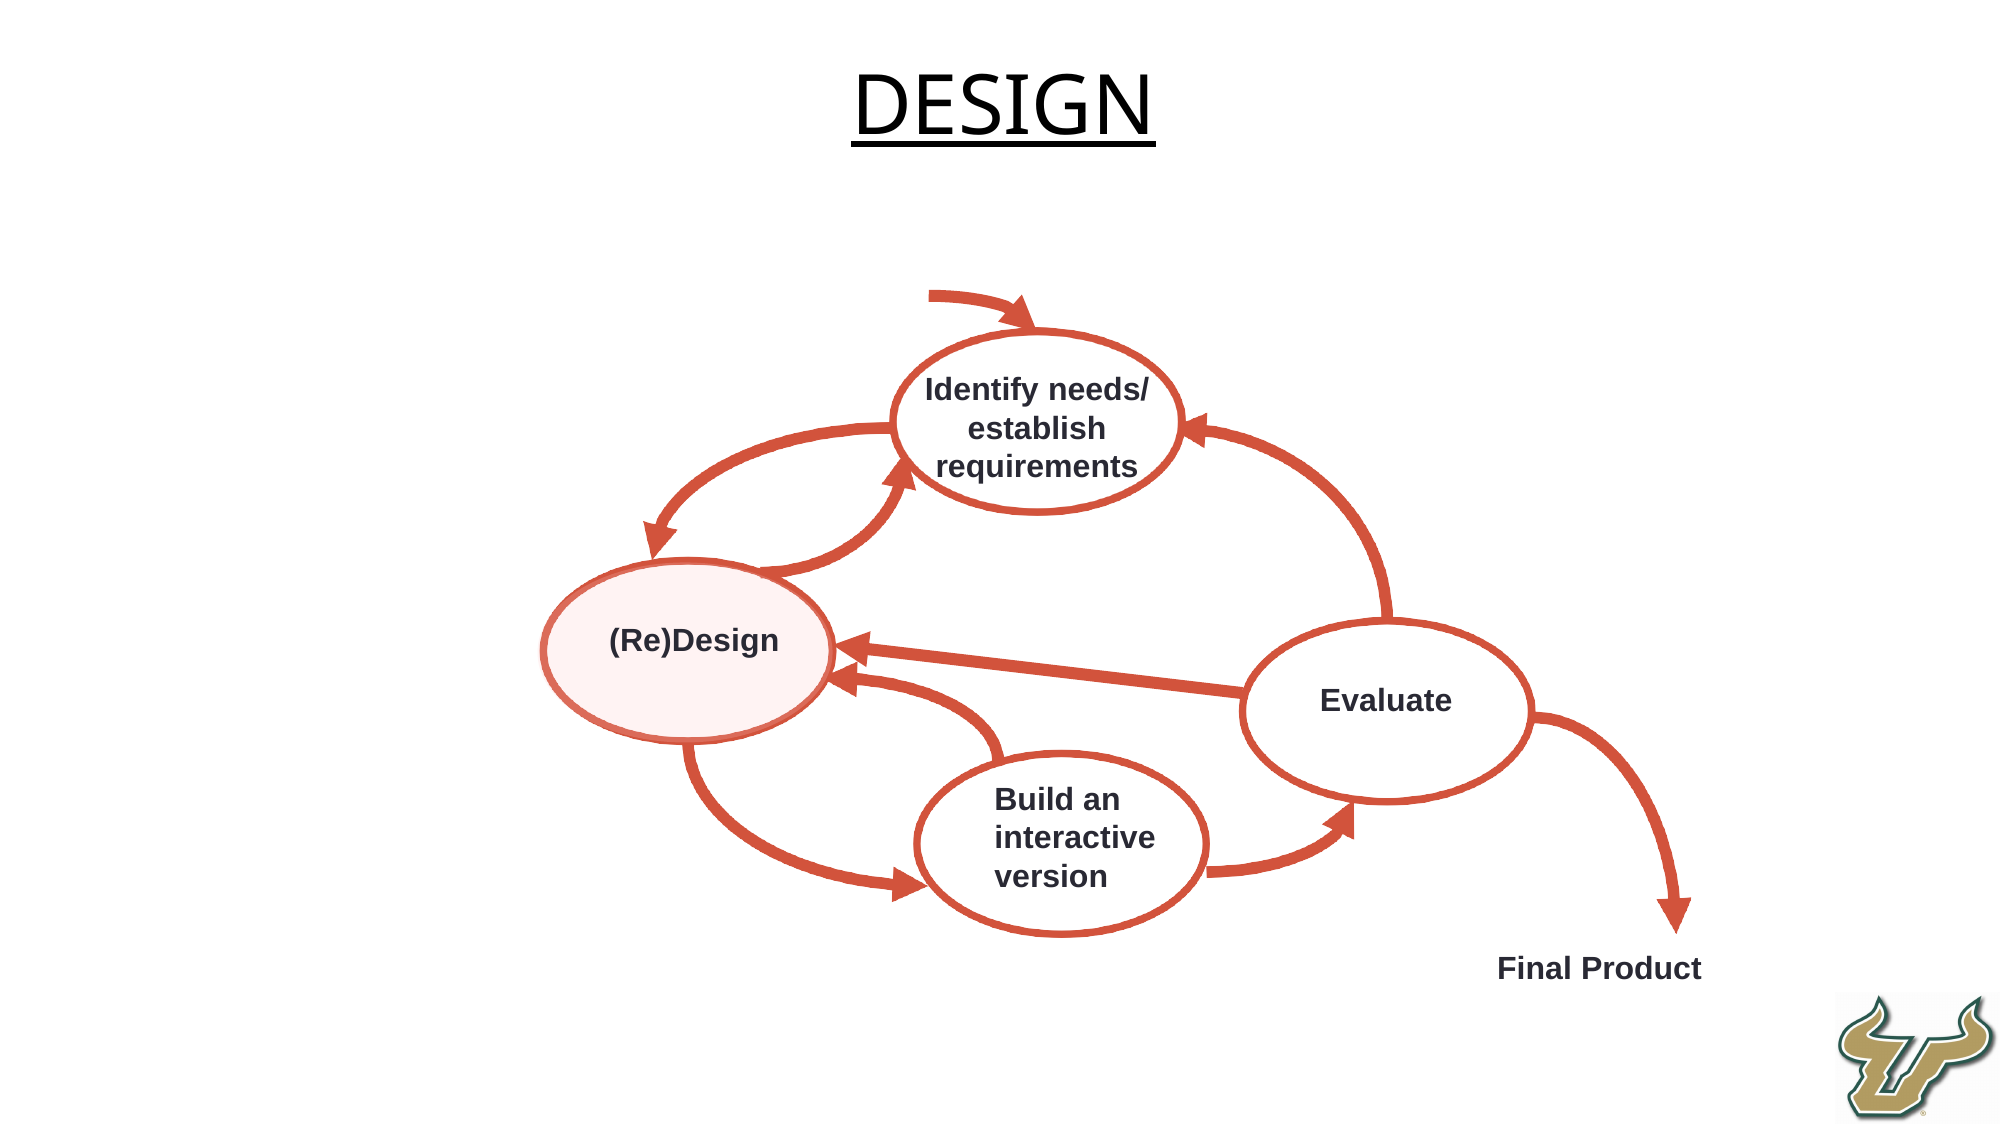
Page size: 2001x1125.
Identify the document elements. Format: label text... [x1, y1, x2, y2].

text_box [928, 289, 1038, 332]
text_box [539, 327, 1692, 677]
list Design [261, 43, 1739, 172]
text_box Identify needs/ establish requirements [922, 366, 1151, 485]
text_box (Re)Design [607, 617, 781, 659]
picture [1835, 992, 2000, 1124]
text_box [834, 631, 1158, 677]
text_box Evaluate Build an interactive version Final Product [304, 677, 1703, 987]
text_box [536, 561, 834, 677]
